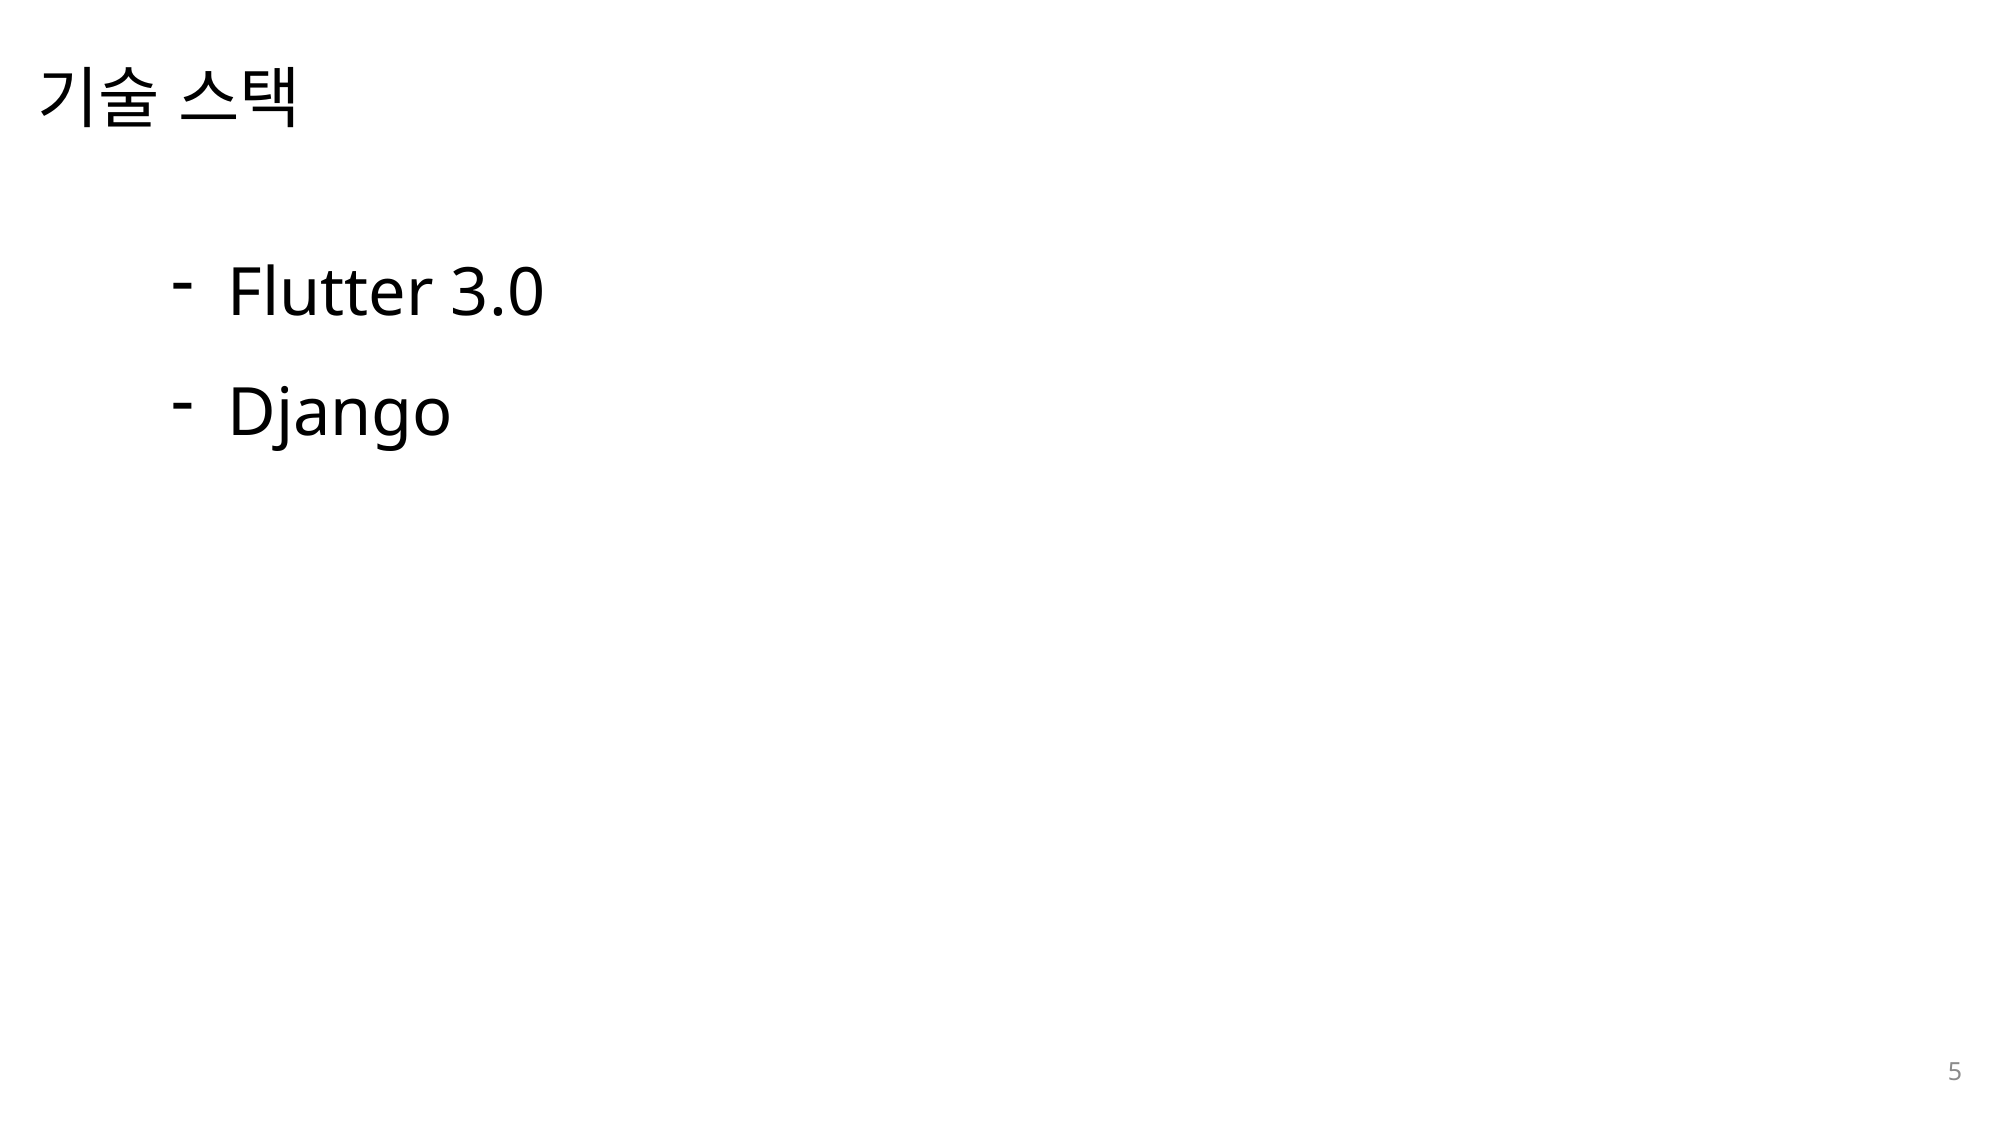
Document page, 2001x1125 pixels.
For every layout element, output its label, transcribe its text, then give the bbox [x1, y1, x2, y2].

text_box Flutter 3.0 Django [156, 201, 561, 457]
slide_number 5 [1527, 1042, 1978, 1103]
text_box 기술 스택 [22, 48, 317, 144]
